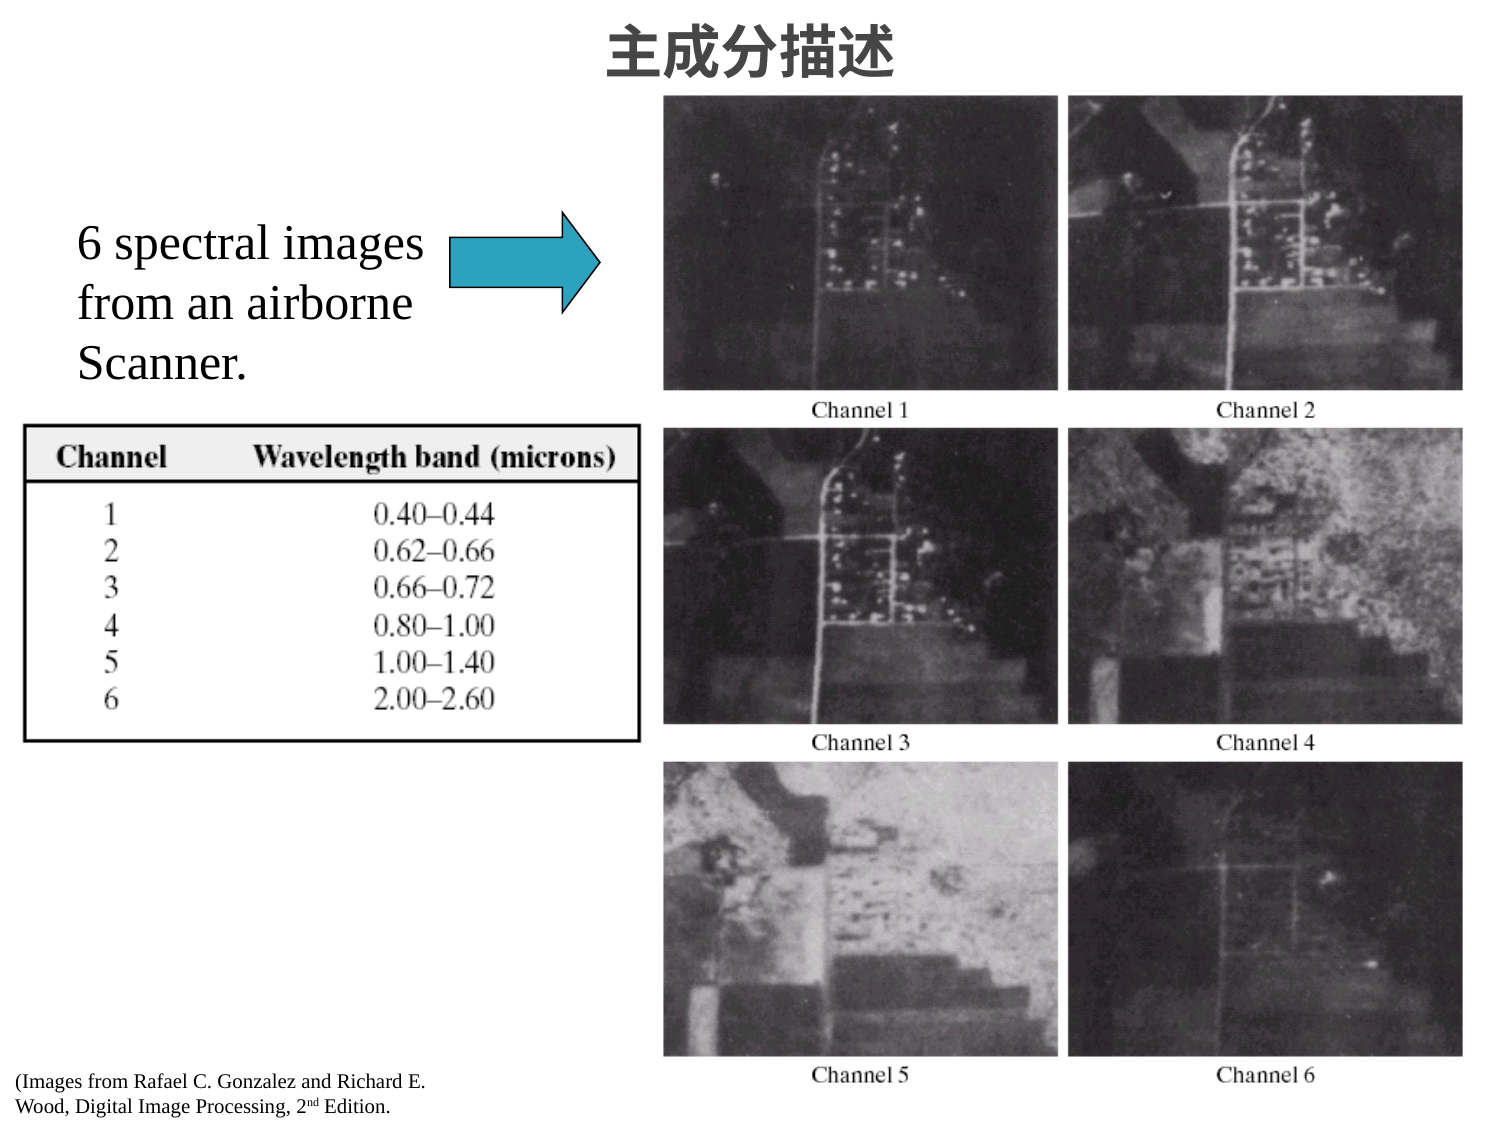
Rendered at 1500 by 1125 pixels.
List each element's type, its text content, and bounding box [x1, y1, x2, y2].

text_box 主成分描述 [589, 8, 911, 94]
text_box (Images from Rafael C. Gonzalez and Richard E. Wood, Digital Image Processing, 2nd Edition. [0, 1059, 447, 1125]
text_box 6 spectral images from an airborne Scanner. [62, 202, 440, 397]
text_box [449, 212, 600, 313]
picture [0, 87, 1473, 1090]
